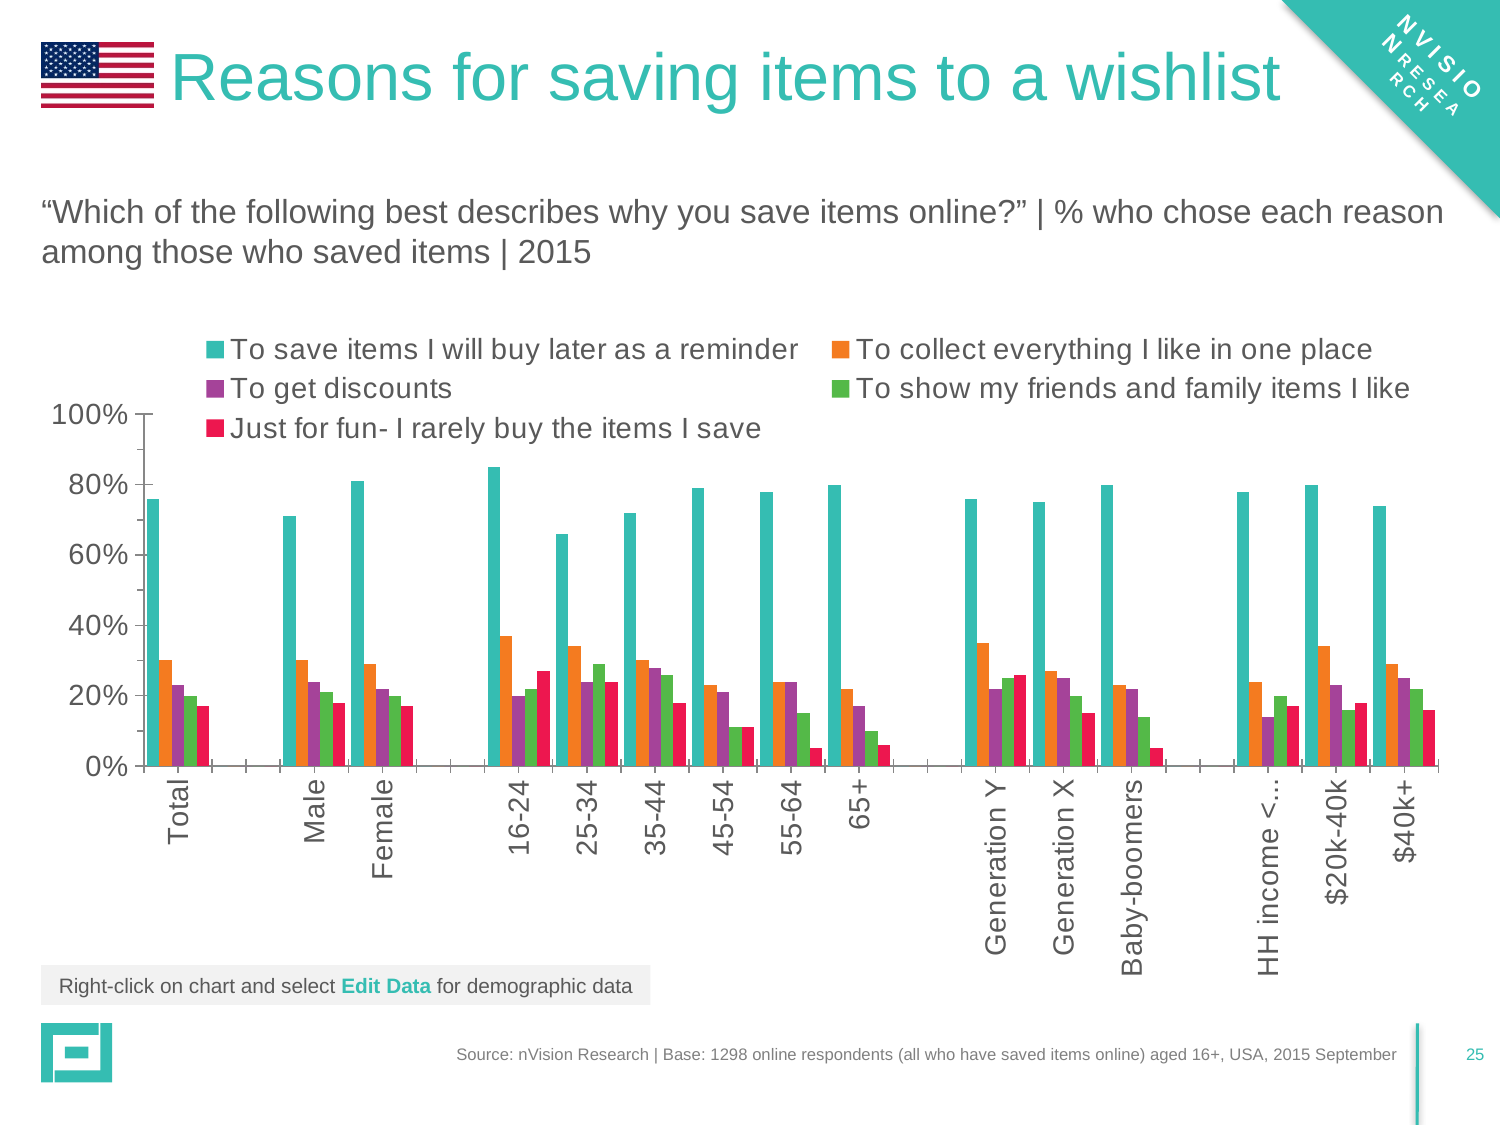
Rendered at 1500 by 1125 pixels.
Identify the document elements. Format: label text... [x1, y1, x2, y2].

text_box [1281, 0, 1500, 219]
title Reasons for saving items to a wishlist [151, 42, 1276, 116]
list Source: nVision Research | Base: 1298 online respondents (all who have saved items online) aged 16+, USA, 2015 September [112, 1039, 1414, 1072]
list “Which of the following best describes why you save items online?” | % who chose each reason among those who saved items | 2015 [41, 190, 1459, 272]
chart [40, 314, 1460, 1006]
picture [40, 42, 154, 108]
